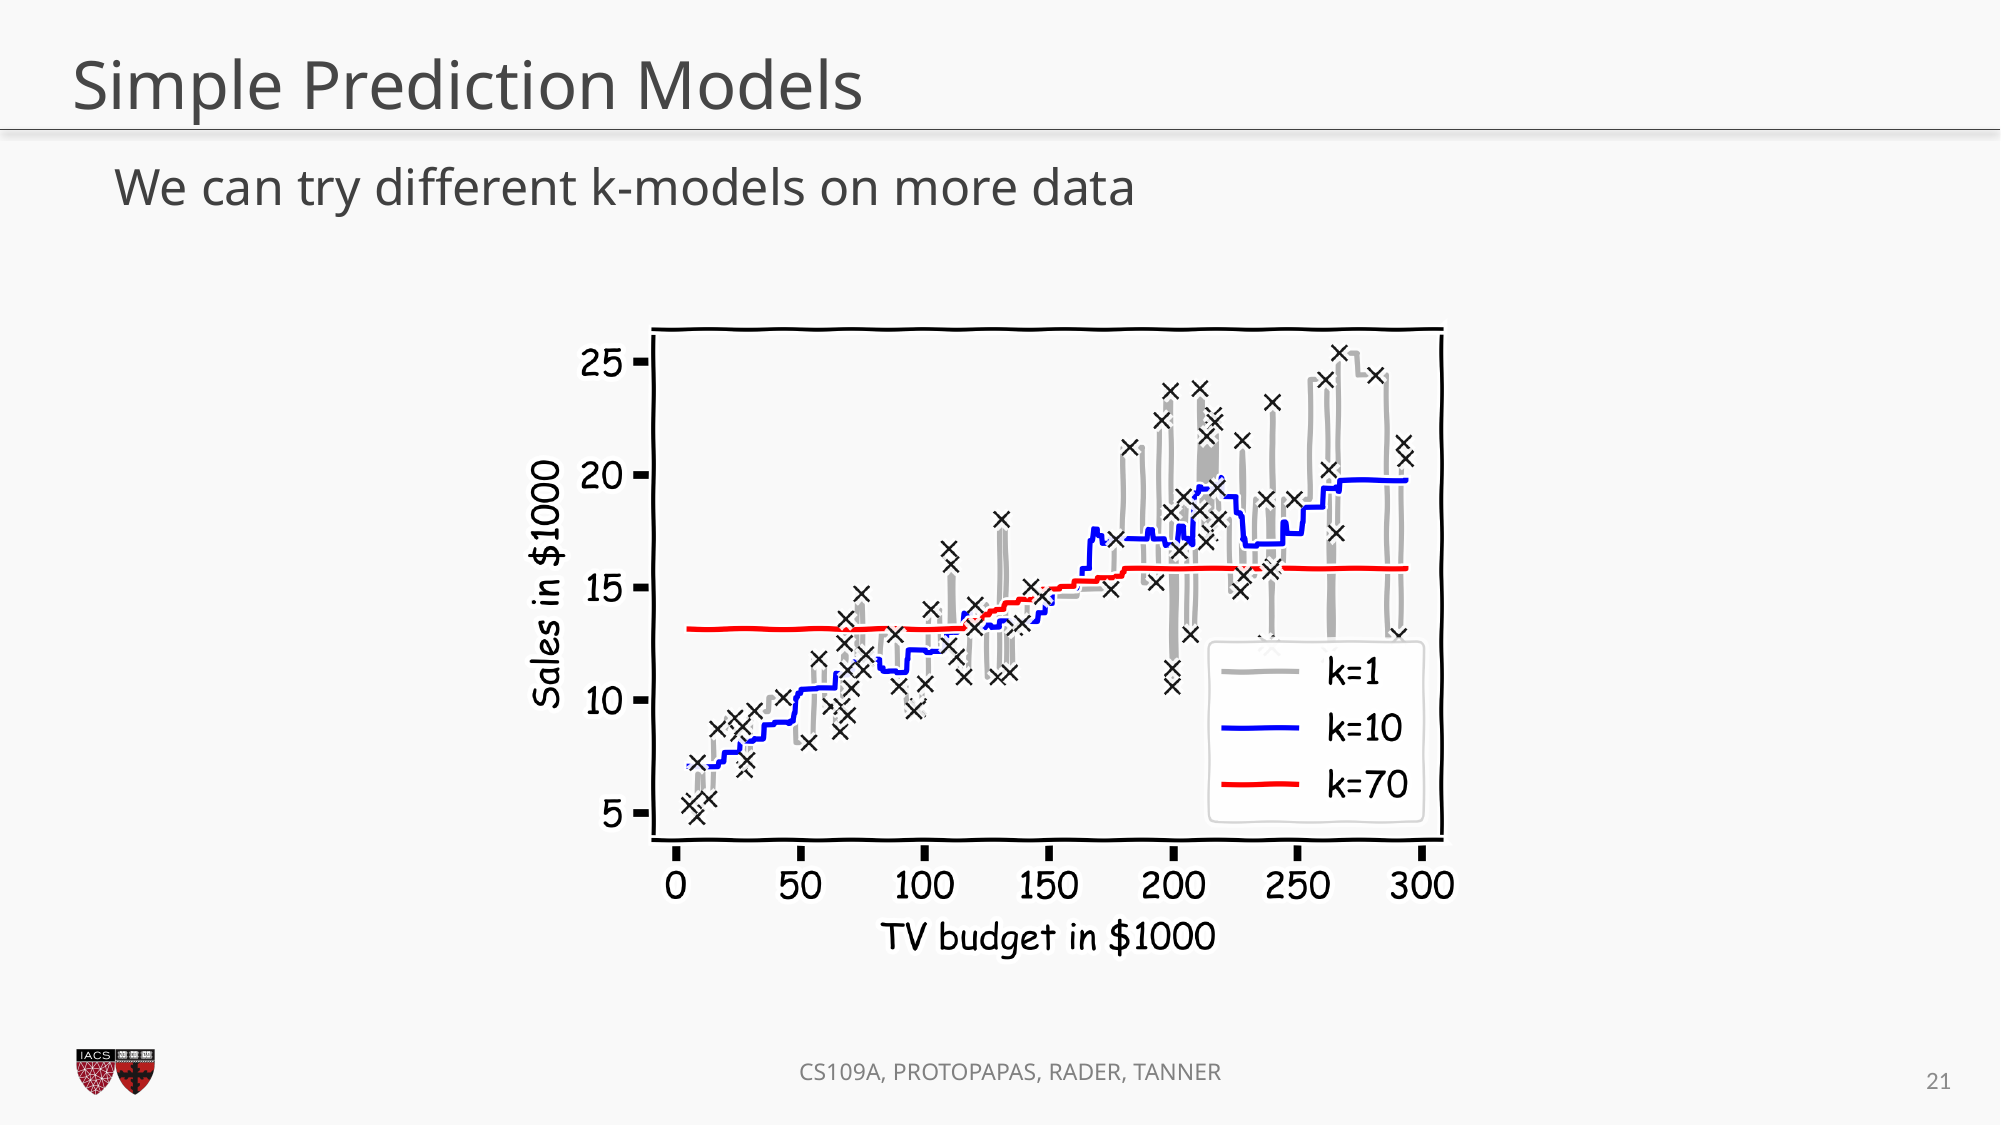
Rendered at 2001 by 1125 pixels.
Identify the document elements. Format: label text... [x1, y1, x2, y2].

slide_number 20 [1500, 1050, 1967, 1110]
text_box [1173, 1038, 1204, 1100]
picture [428, 239, 1555, 991]
text_box We can try different k-models on more data [99, 147, 1152, 223]
title Simple Prediction Models [57, 35, 1943, 162]
picture [75, 1049, 155, 1095]
